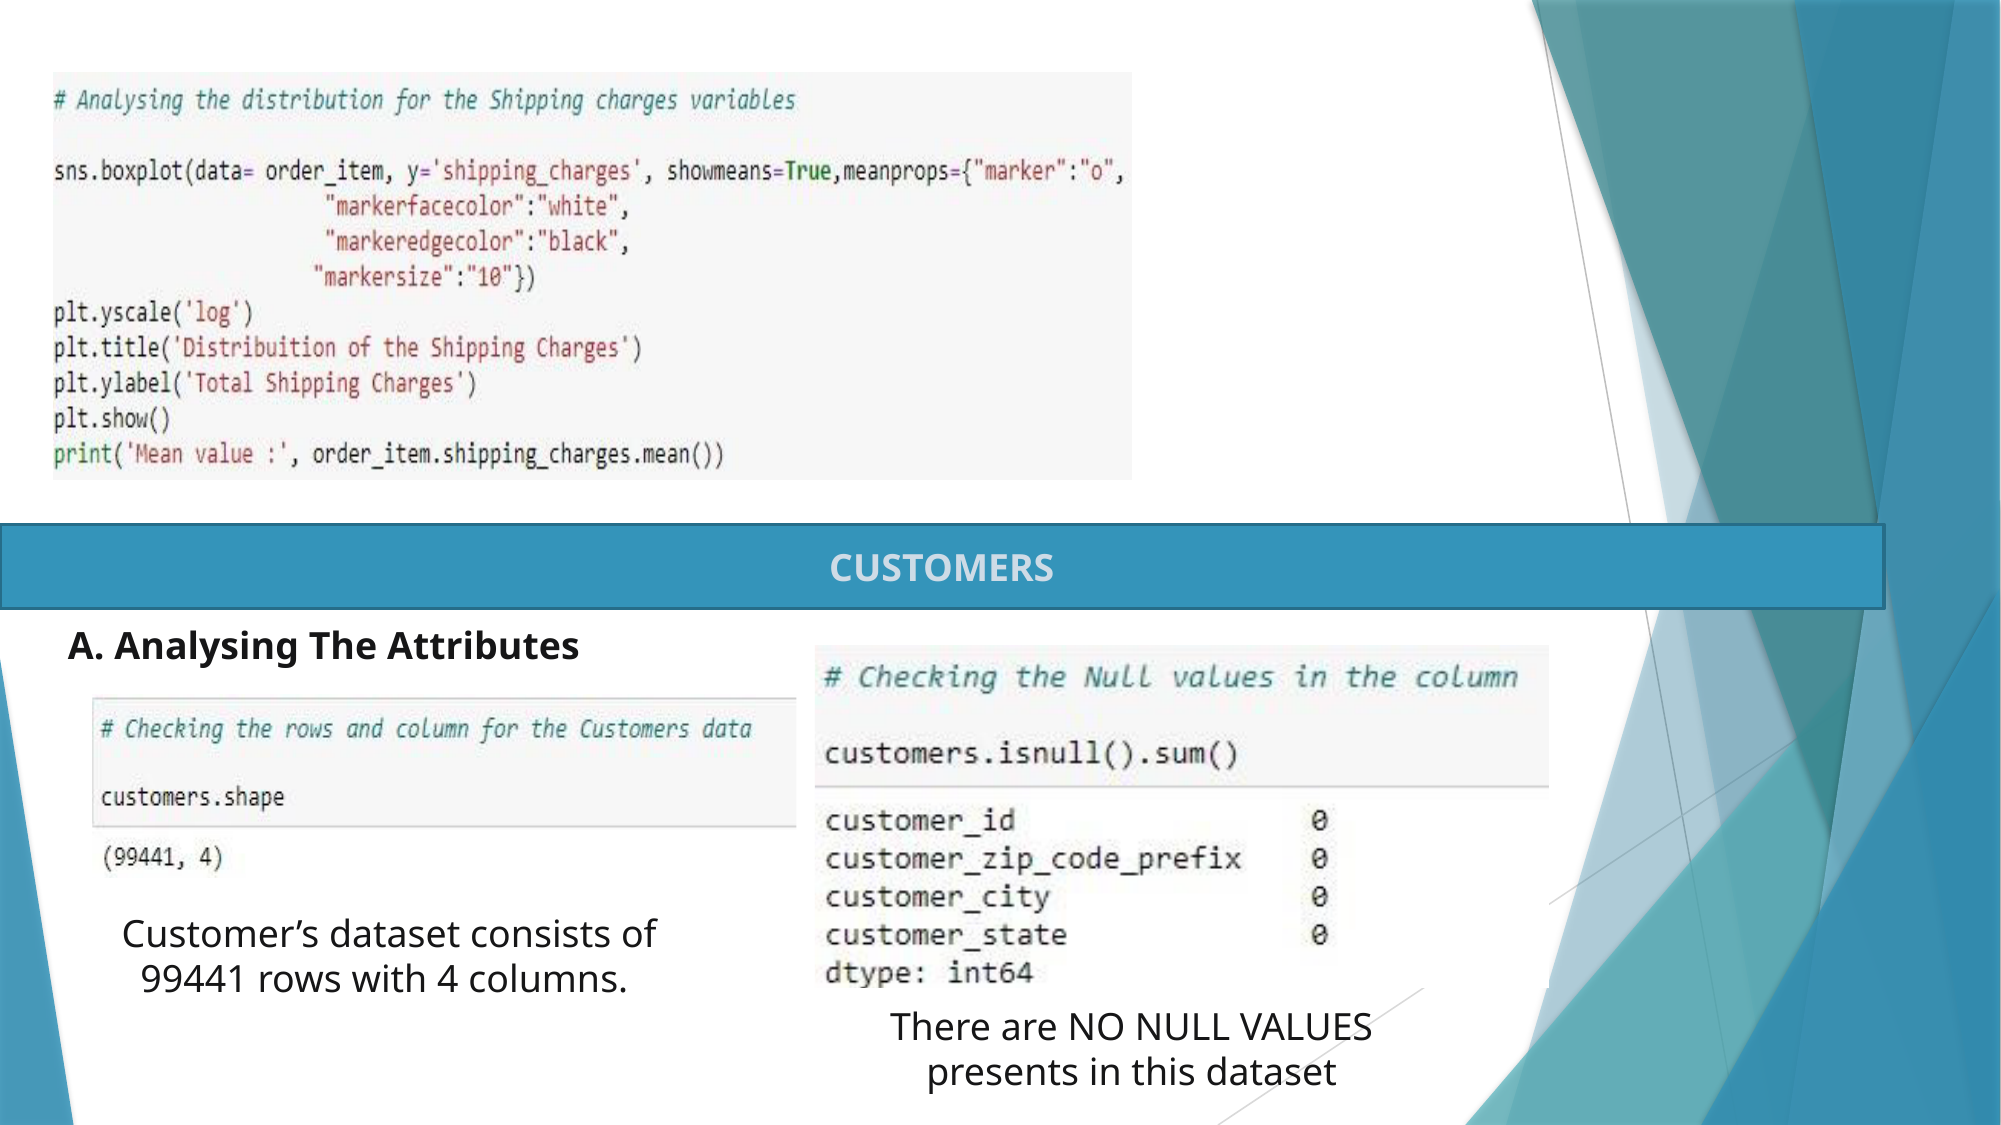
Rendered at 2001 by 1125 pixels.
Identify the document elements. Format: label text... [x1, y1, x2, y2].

picture [52, 71, 1133, 480]
text_box CUSTOMERS [0, 523, 1886, 610]
picture [814, 644, 1550, 989]
text_box There are NO NULL VALUES presents in this dataset [799, 995, 1464, 1101]
text_box A. Analysing The Attributes [53, 614, 1055, 675]
text_box Customer’s dataset consists of 99441 rows with 4 columns. [92, 902, 687, 1008]
picture [91, 694, 797, 879]
